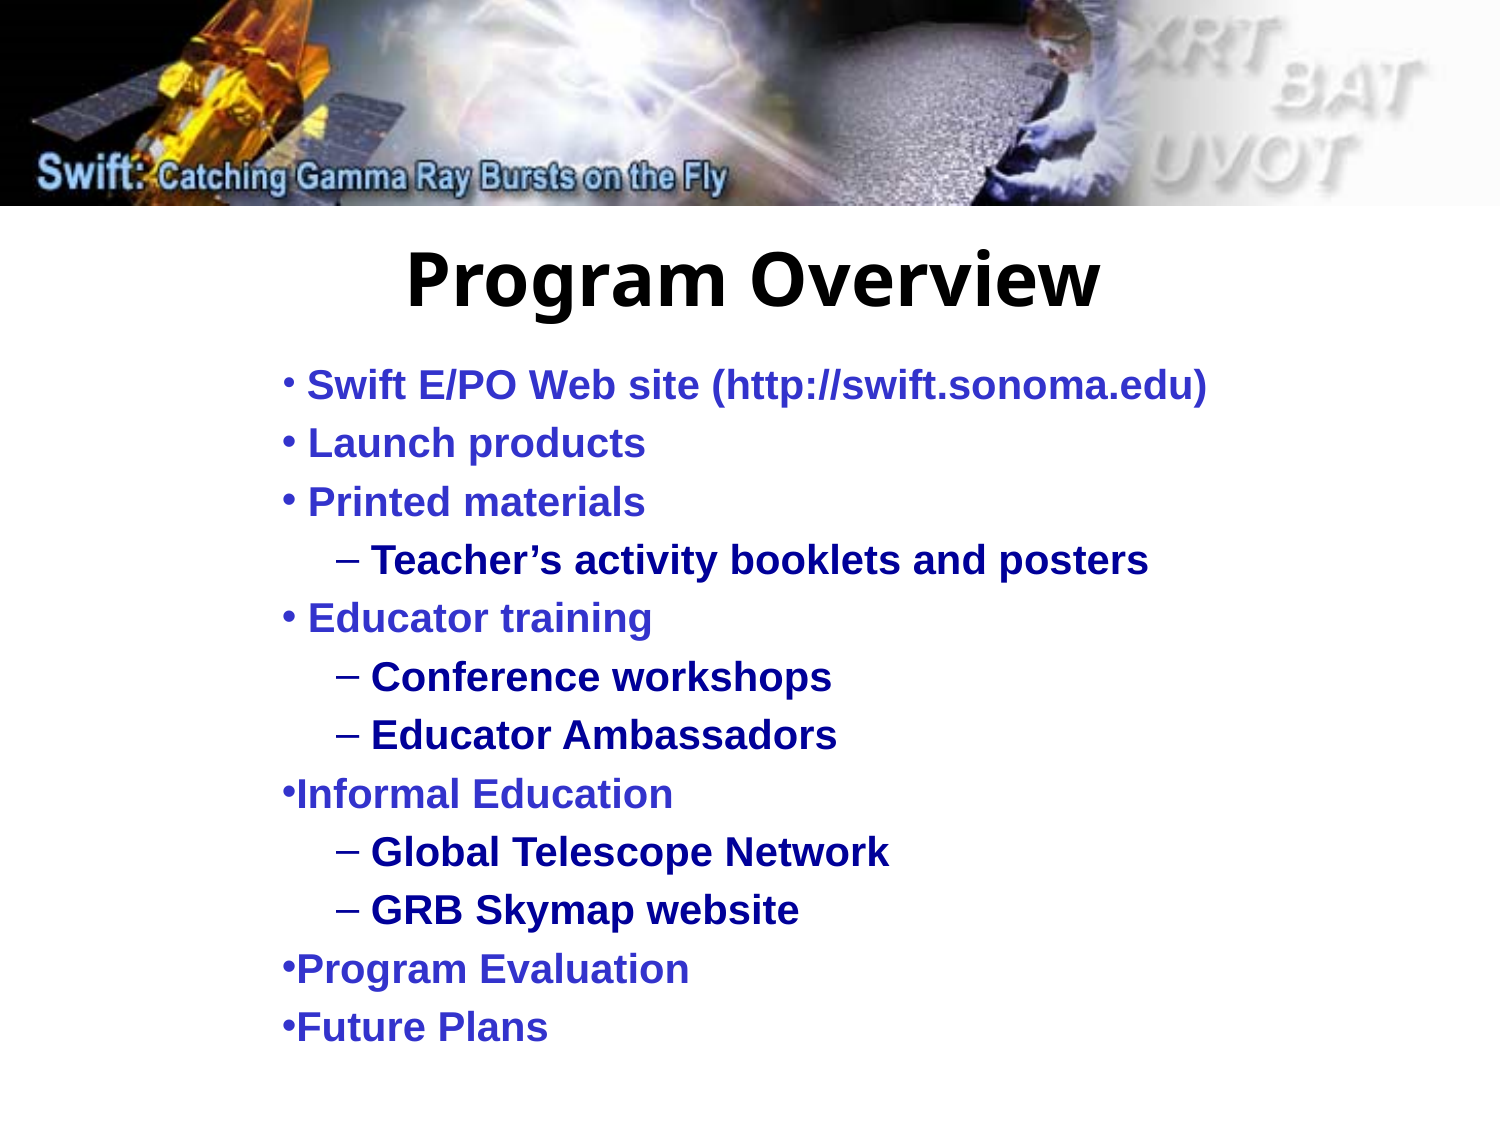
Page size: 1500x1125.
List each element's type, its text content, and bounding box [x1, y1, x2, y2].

picture [0, 0, 1500, 206]
text_box Swift E/PO Web site (http://swift.sonoma.edu) Launch products Printed materials Teacher’s activity booklets and posters Educator training Conference workshops Educator Ambassadors Informal Education Global Telescope Network GRB Skymap website Program Evaluation Future Plans [266, 350, 1245, 1030]
text_box Program Overview [332, 231, 1175, 322]
